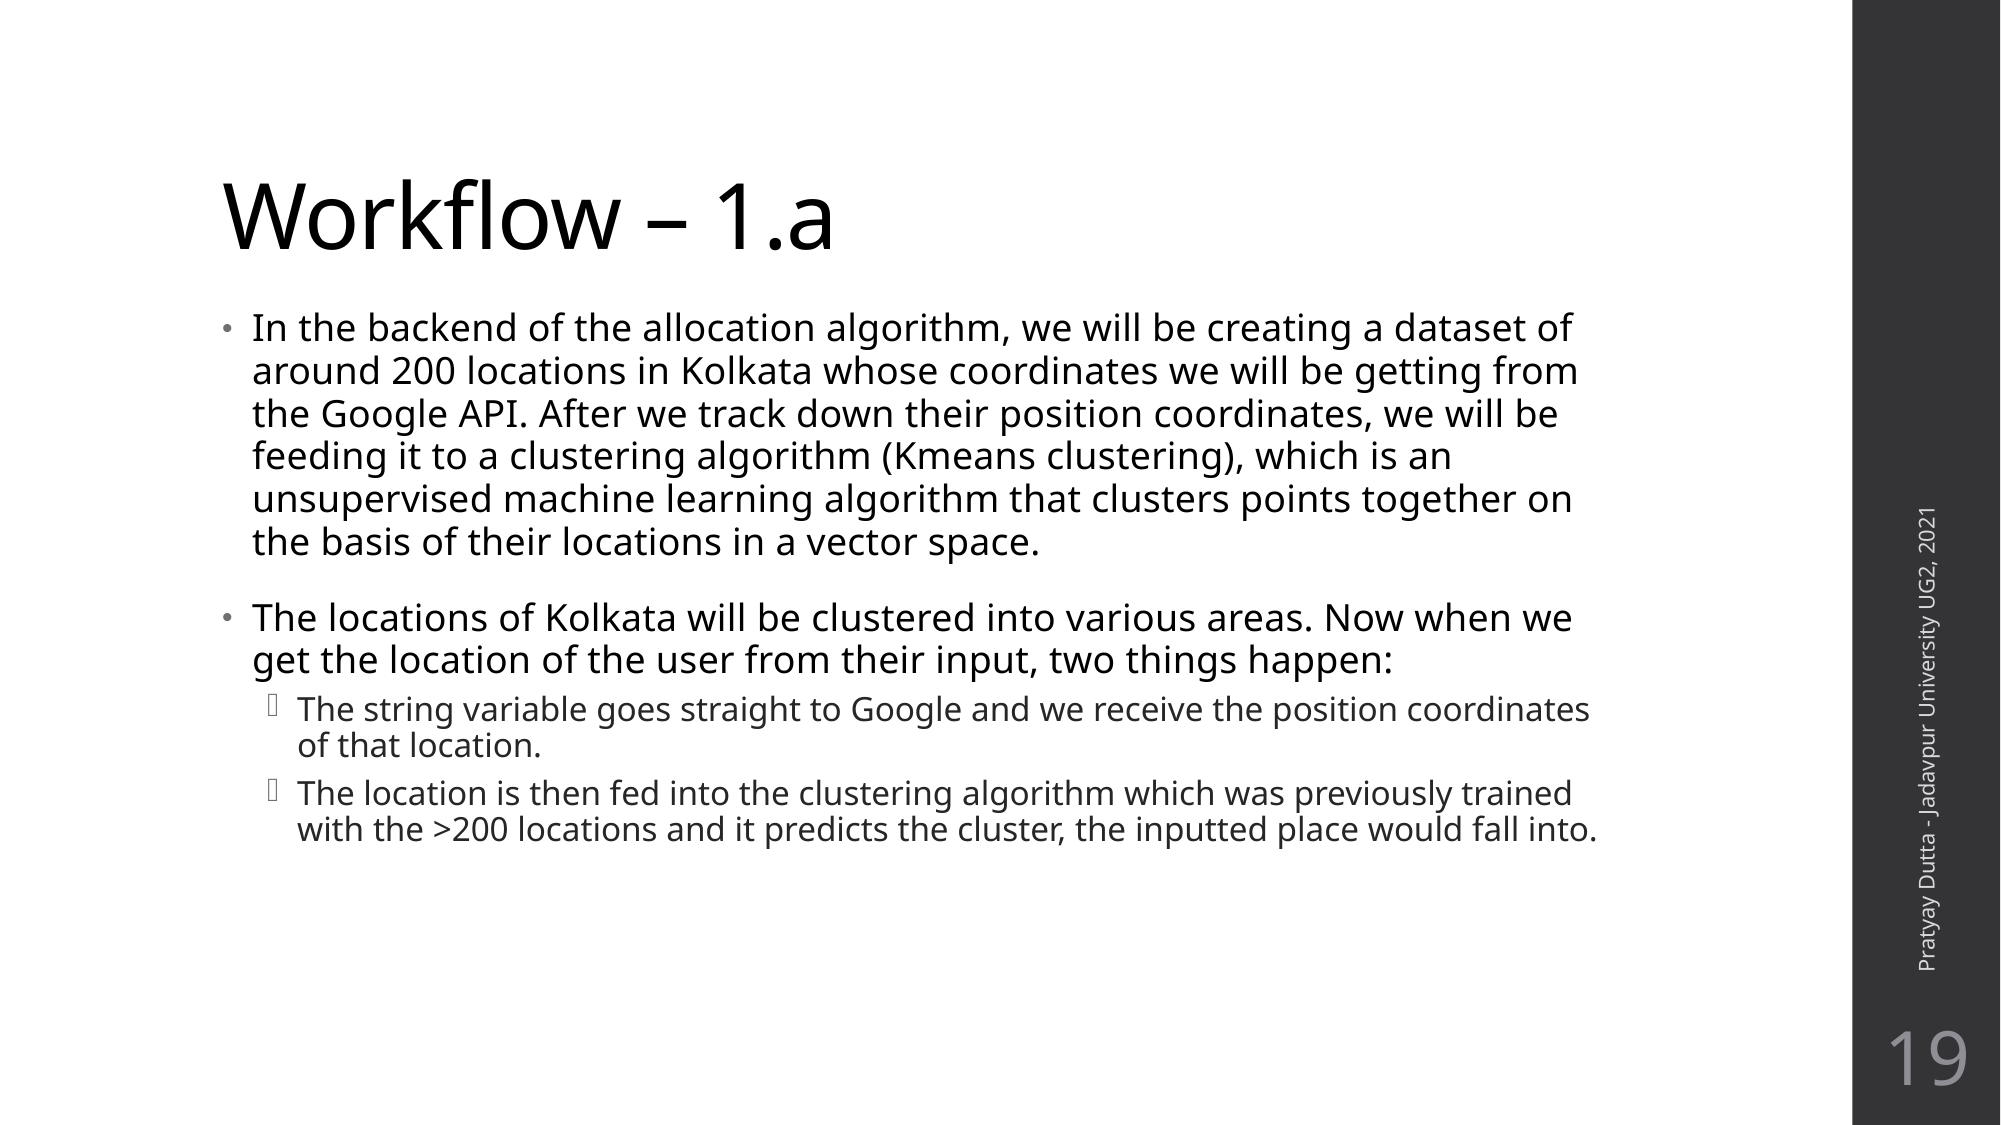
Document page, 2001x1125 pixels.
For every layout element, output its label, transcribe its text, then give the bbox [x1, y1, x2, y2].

list In the backend of the allocation algorithm, we will be creating a dataset of around 200 locations in Kolkata whose coordinates we will be getting from the Google API. After we track down their position coordinates, we will be feeding it to a clustering algorithm (Kmeans clustering), which is an unsupervised machine learning algorithm that clusters points together on the basis of their locations in a vector space. The locations of Kolkata will be clustered into various areas. Now when we get the location of the user from their input, two things happen: The string variable goes straight to Google and we receive the position coordinates of that location. The location is then fed into the clustering algorithm which was previously trained with the >200 locations and it predicts the cluster, the inputted place would fall into. [206, 299, 1617, 1014]
footer Pratyay Dutta - Jadavpur University UG2, 2021 [1897, 400, 1958, 988]
title Workflow – 1.a [206, 60, 1797, 278]
slide_number 19 [1852, 1012, 2000, 1110]
